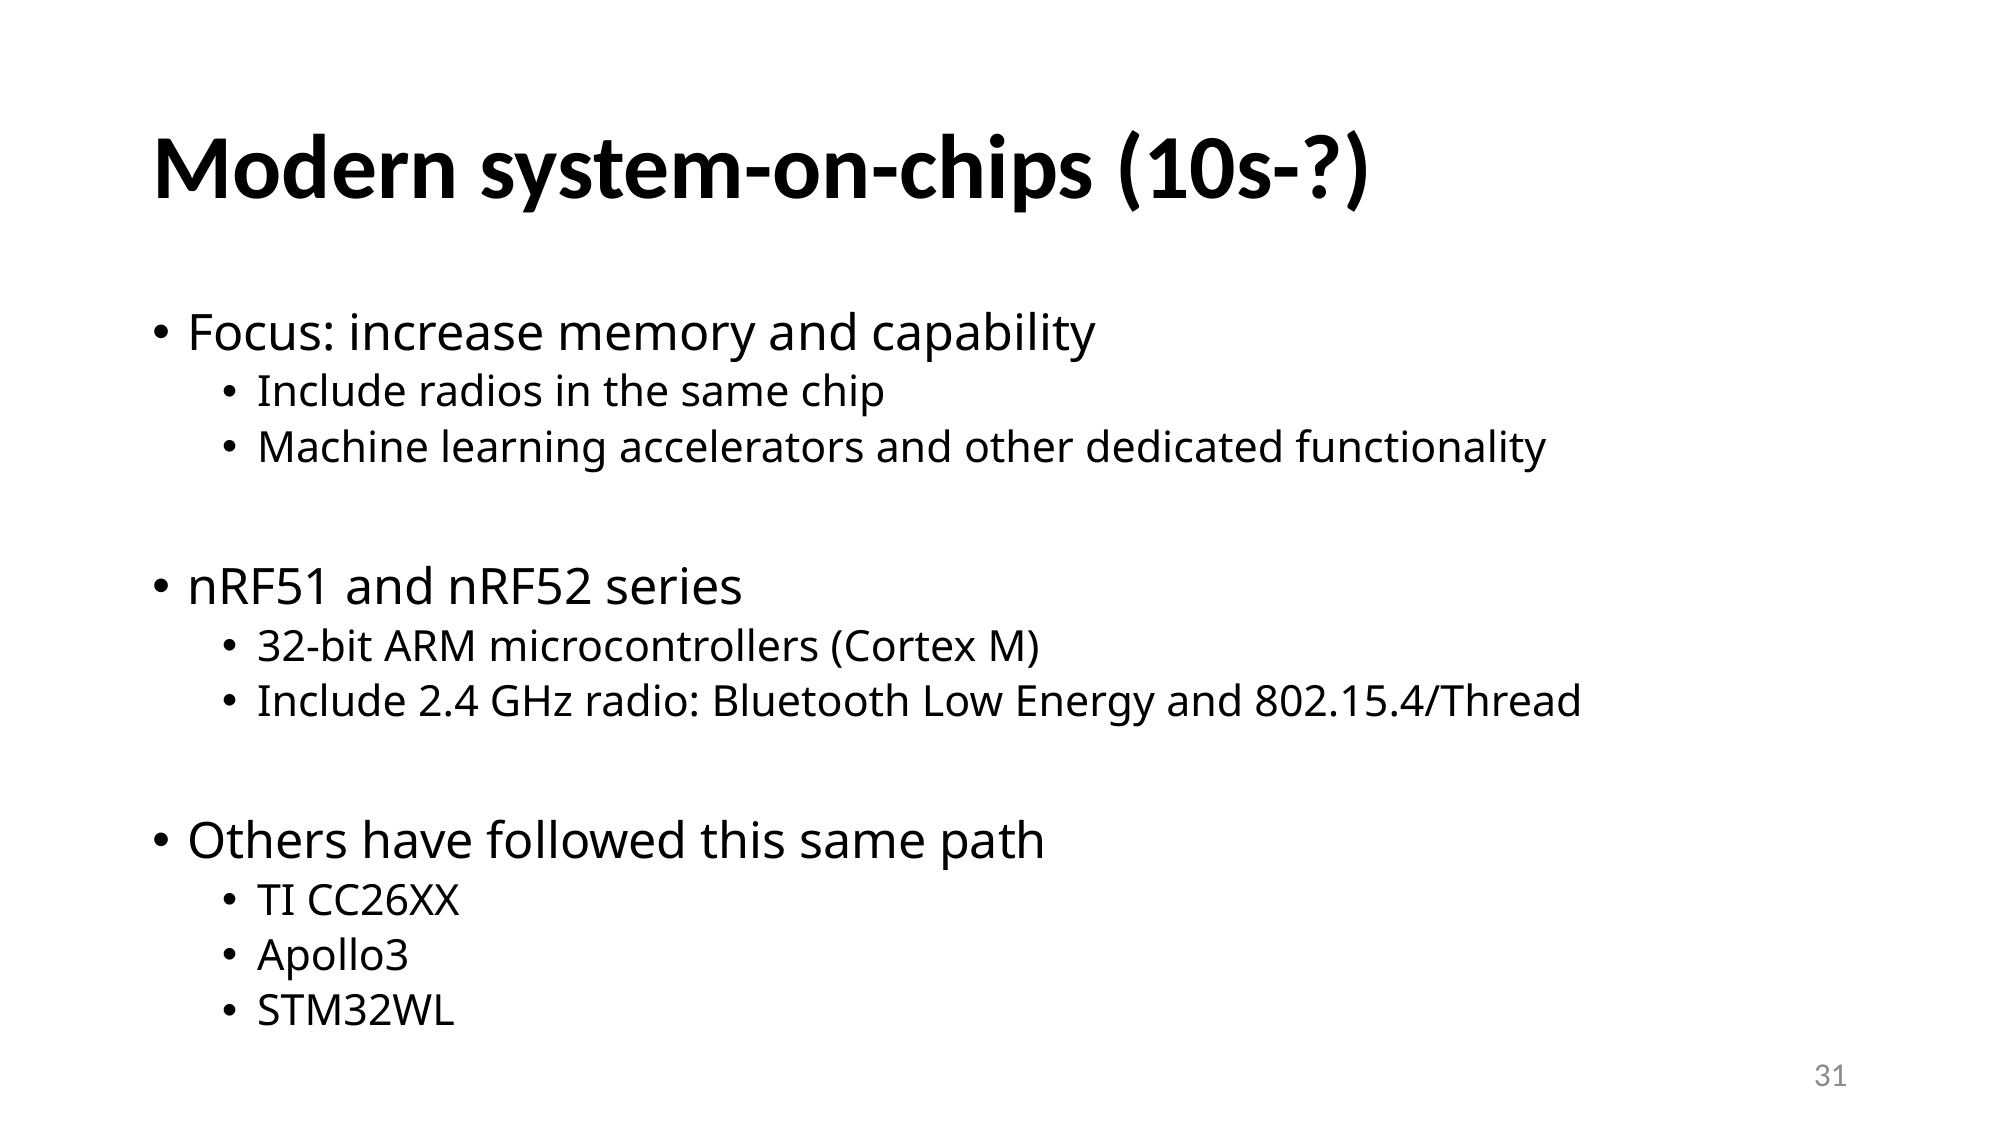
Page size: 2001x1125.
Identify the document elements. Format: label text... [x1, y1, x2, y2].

slide_number 31 [1412, 1042, 1863, 1103]
list Focus: increase memory and capability Include radios in the same chip Machine learning accelerators and other dedicated functionality nRF51 and nRF52 series 32-bit ARM microcontrollers (Cortex M) Include 2.4 GHz radio: Bluetooth Low Energy and 802.15.4/Thread Others have followed this same path TI CC26XX Apollo3 STM32WL [137, 299, 1863, 1043]
title Modern system-on-chips (10s-?) [137, 59, 1863, 278]
